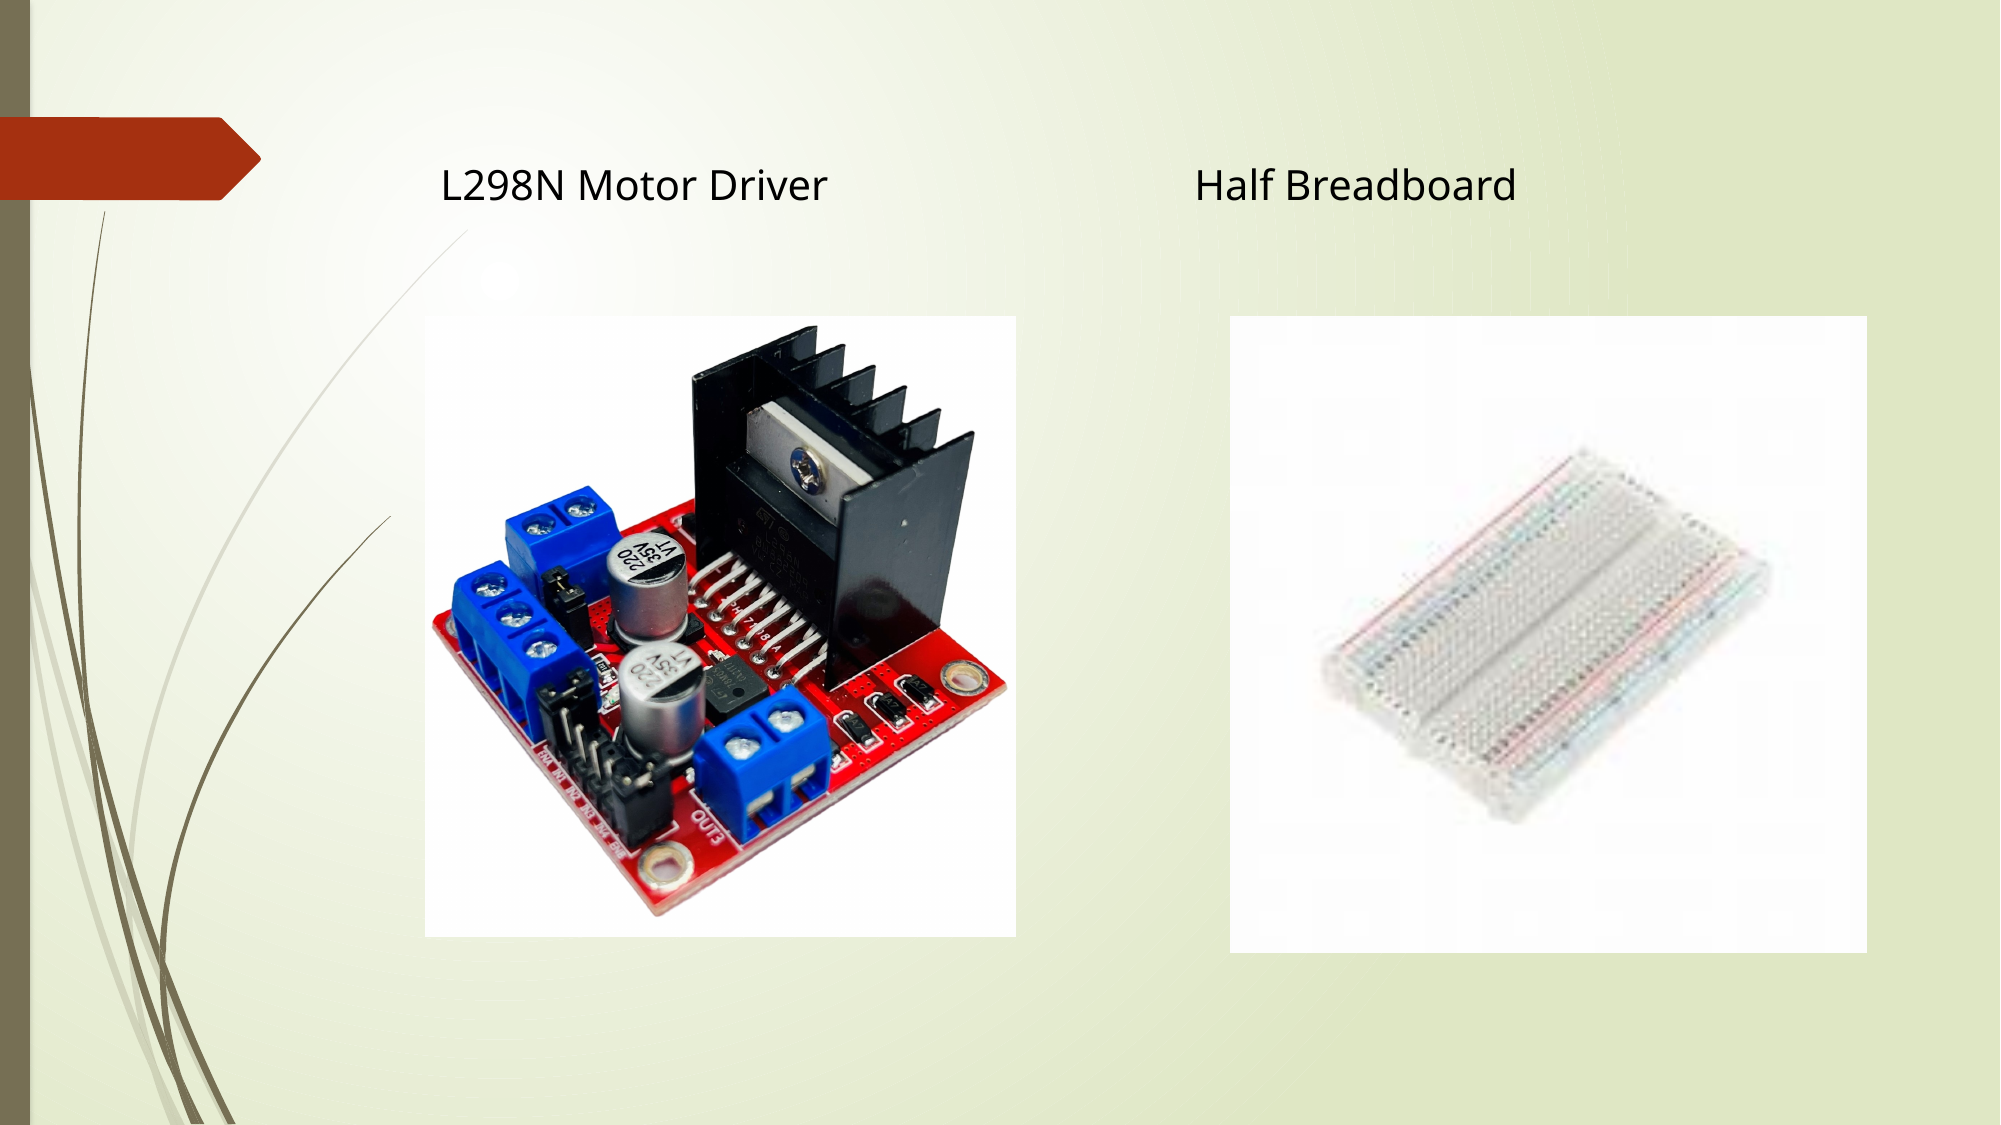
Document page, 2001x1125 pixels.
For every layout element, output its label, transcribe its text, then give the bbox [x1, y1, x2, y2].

title L298N Motor Driver Half Breadboard [425, 150, 1888, 361]
picture [1230, 316, 1867, 953]
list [425, 316, 1017, 937]
